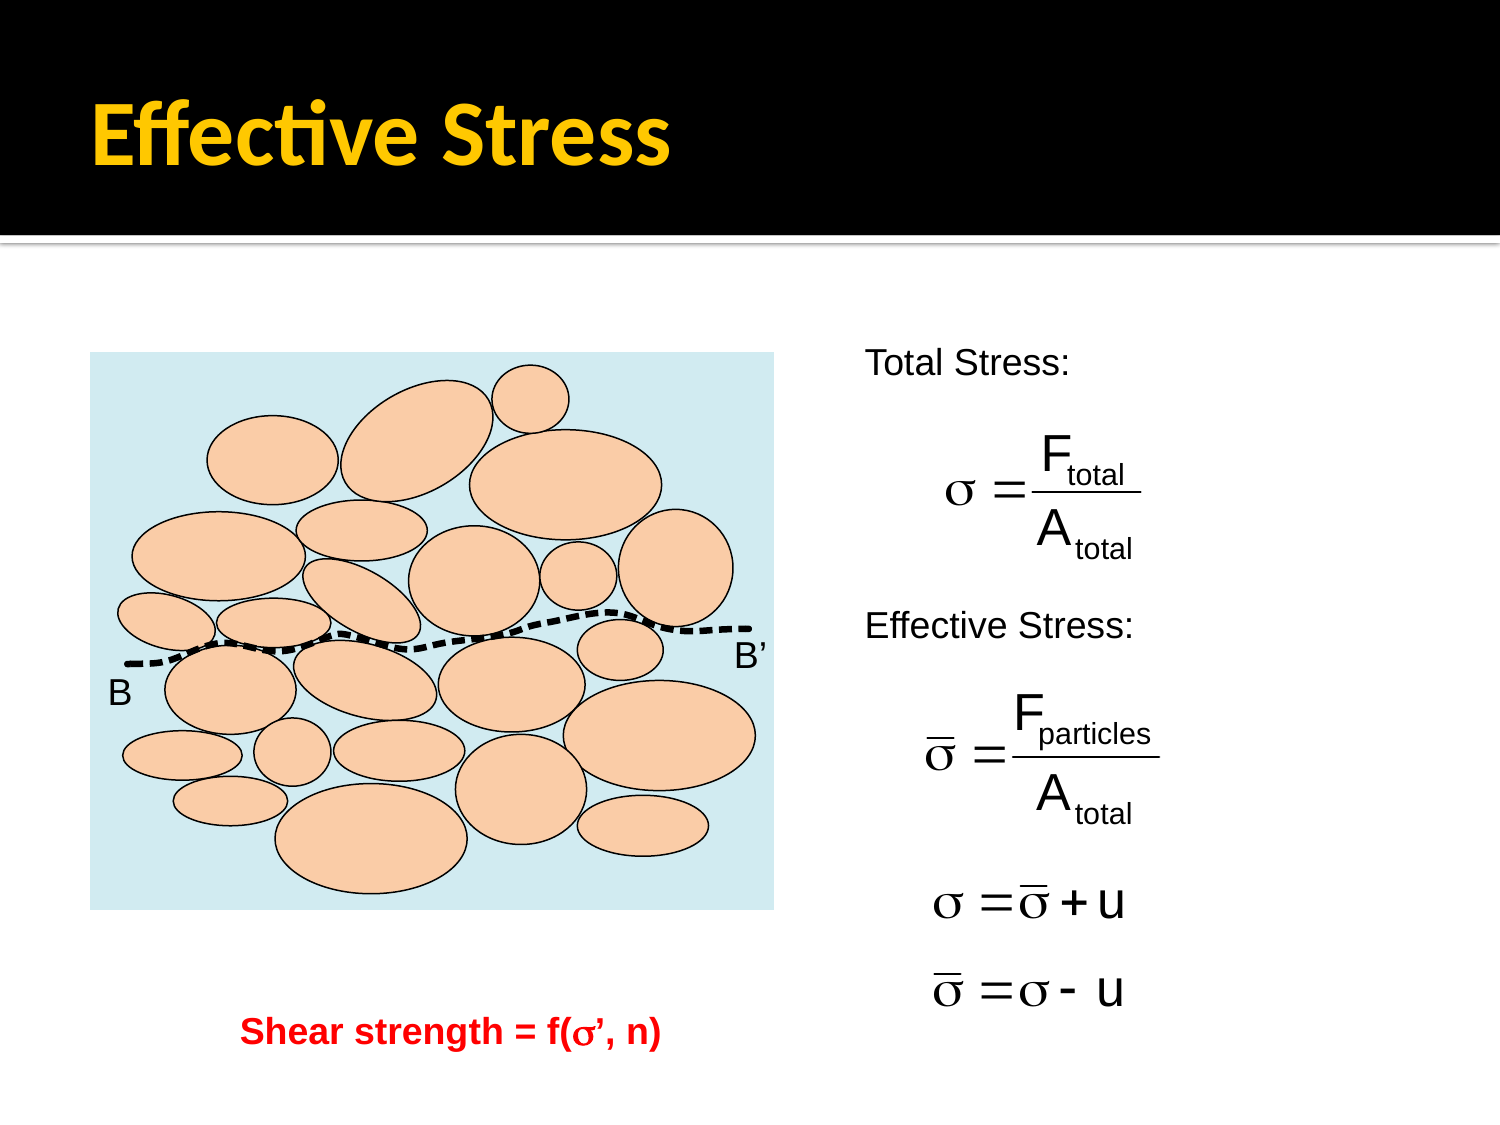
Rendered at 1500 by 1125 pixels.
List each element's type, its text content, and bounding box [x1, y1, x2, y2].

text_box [924, 874, 1134, 932]
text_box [937, 418, 1150, 571]
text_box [917, 678, 1170, 836]
title Effective Stress [75, 24, 1425, 231]
text_box Effective Stress: [849, 593, 1438, 654]
text_box Shear strength = f(s’, n) [225, 999, 713, 1060]
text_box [924, 962, 1134, 1019]
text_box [87, 349, 777, 913]
text_box Total Stress: [849, 330, 1438, 391]
